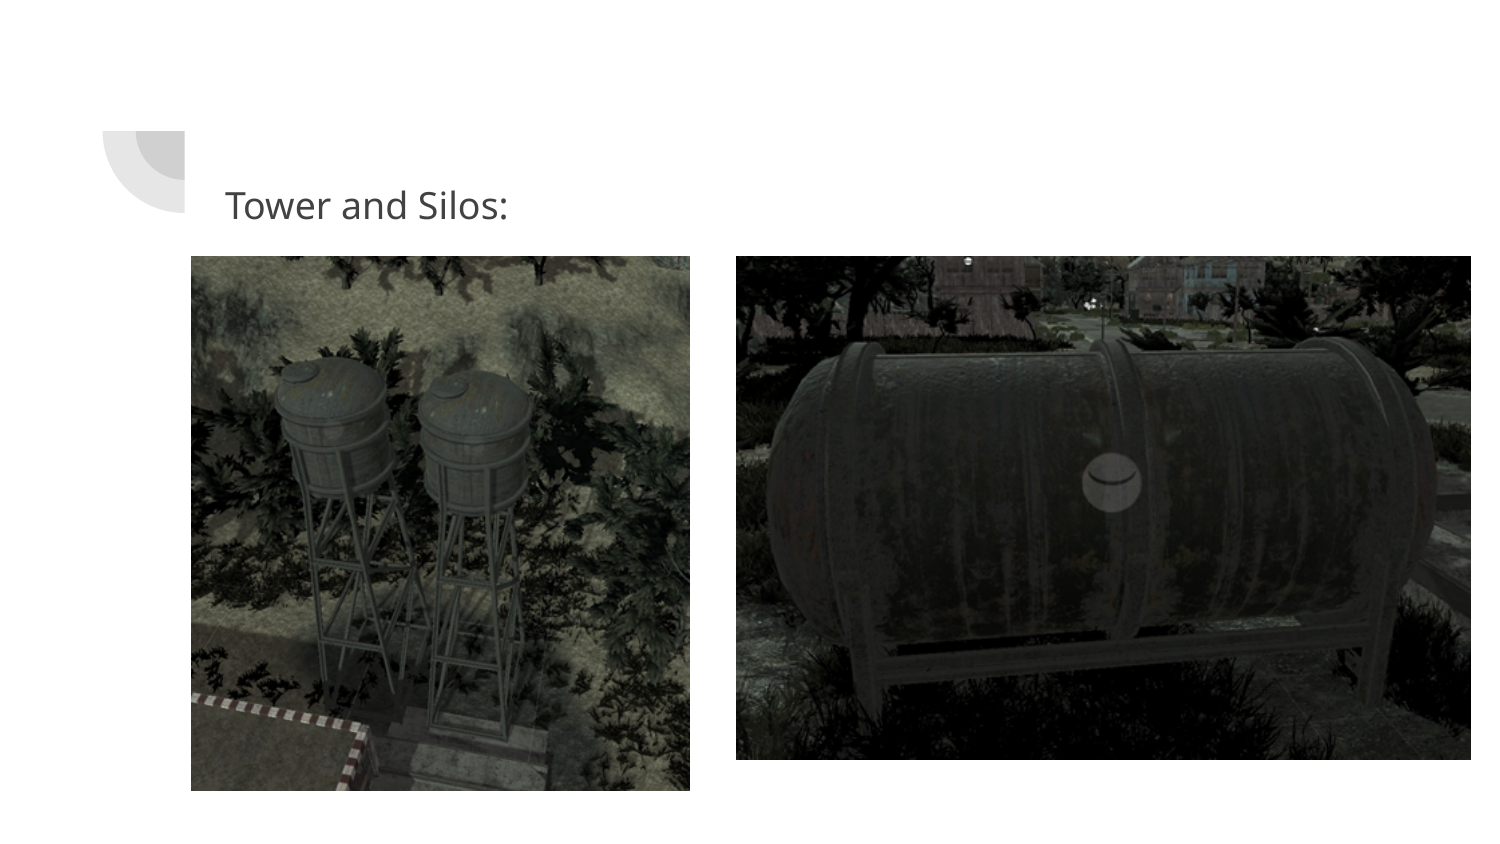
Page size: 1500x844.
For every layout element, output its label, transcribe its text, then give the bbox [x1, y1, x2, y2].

list Tower and Silos: [209, 160, 529, 238]
picture [735, 256, 1471, 761]
picture [190, 256, 690, 791]
